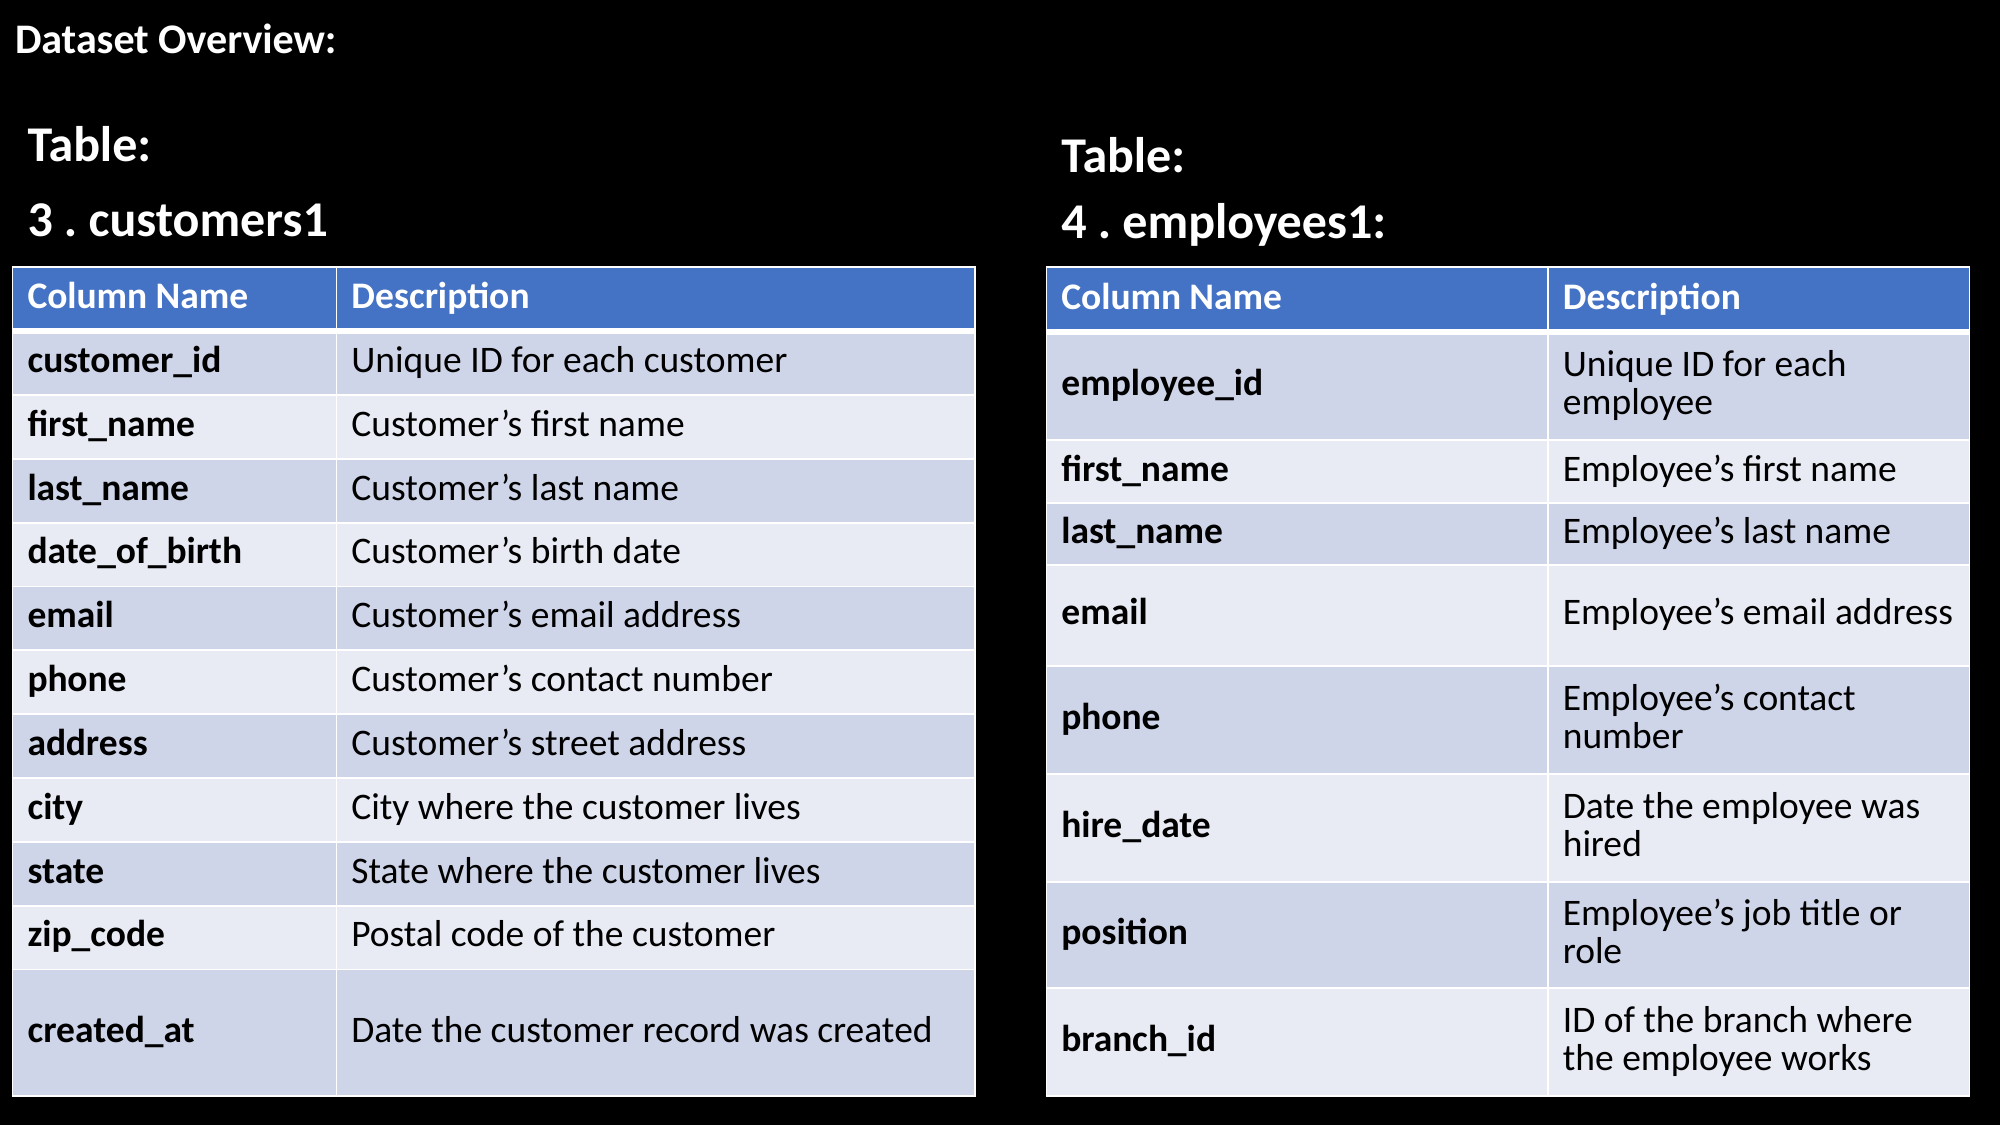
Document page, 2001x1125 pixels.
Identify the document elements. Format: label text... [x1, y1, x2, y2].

table_cell email [1047, 566, 1547, 665]
table_cell address [13, 715, 336, 777]
table_header Description [337, 268, 974, 328]
table_header Column Name [13, 268, 336, 328]
table_cell branch_id [1047, 989, 1547, 1095]
table_cell position [1047, 883, 1547, 987]
table_cell city [13, 779, 336, 841]
list Table: 4 . employees1: [1046, 107, 1970, 255]
table_cell date_of_birth [13, 524, 336, 586]
table_cell employee_id [1047, 335, 1547, 439]
table_cell customer_id [13, 334, 336, 394]
table_cell email [13, 587, 336, 649]
table_cell Customer’s contact number [337, 651, 974, 713]
table_cell Employee’s contact number [1549, 667, 1969, 773]
table_cell first_name [1047, 441, 1547, 502]
table_cell last_name [13, 460, 336, 522]
list Table: 3 . customers1 [12, 119, 975, 255]
table_cell hire_date [1047, 775, 1547, 881]
table_cell Customer’s last name [337, 460, 974, 522]
table_header Column Name [1047, 268, 1547, 329]
table_cell created_at [13, 970, 336, 1095]
table_cell Employee’s email address [1549, 566, 1969, 665]
table_cell Unique ID for each customer [337, 334, 974, 394]
table_cell Customer’s birth date [337, 524, 974, 586]
table_cell state [13, 843, 336, 905]
table_cell Employee’s first name [1549, 441, 1969, 502]
table_cell Unique ID for each employee [1549, 335, 1969, 439]
table_cell Date the employee was hired [1549, 775, 1969, 881]
table_cell Customer’s email address [337, 587, 974, 649]
table_cell Customer’s street address [337, 715, 974, 777]
table_header Description [1549, 268, 1969, 329]
table_cell Date the customer record was created [337, 970, 974, 1095]
table_cell first_name [13, 396, 336, 458]
table_cell ID of the branch where the employee works [1549, 989, 1969, 1095]
table_cell Postal code of the customer [337, 907, 974, 969]
table_cell State where the customer lives [337, 843, 974, 905]
table_cell Employee’s last name [1549, 504, 1969, 564]
table_cell zip_code [13, 907, 336, 969]
table_cell City where the customer lives [337, 779, 974, 841]
table_cell phone [13, 651, 336, 713]
title Dataset Overview: [0, 9, 1975, 71]
table_cell Customer’s first name [337, 396, 974, 458]
table_cell last_name [1047, 504, 1547, 564]
table_cell phone [1047, 667, 1547, 773]
table_cell Employee’s job title or role [1549, 883, 1969, 987]
